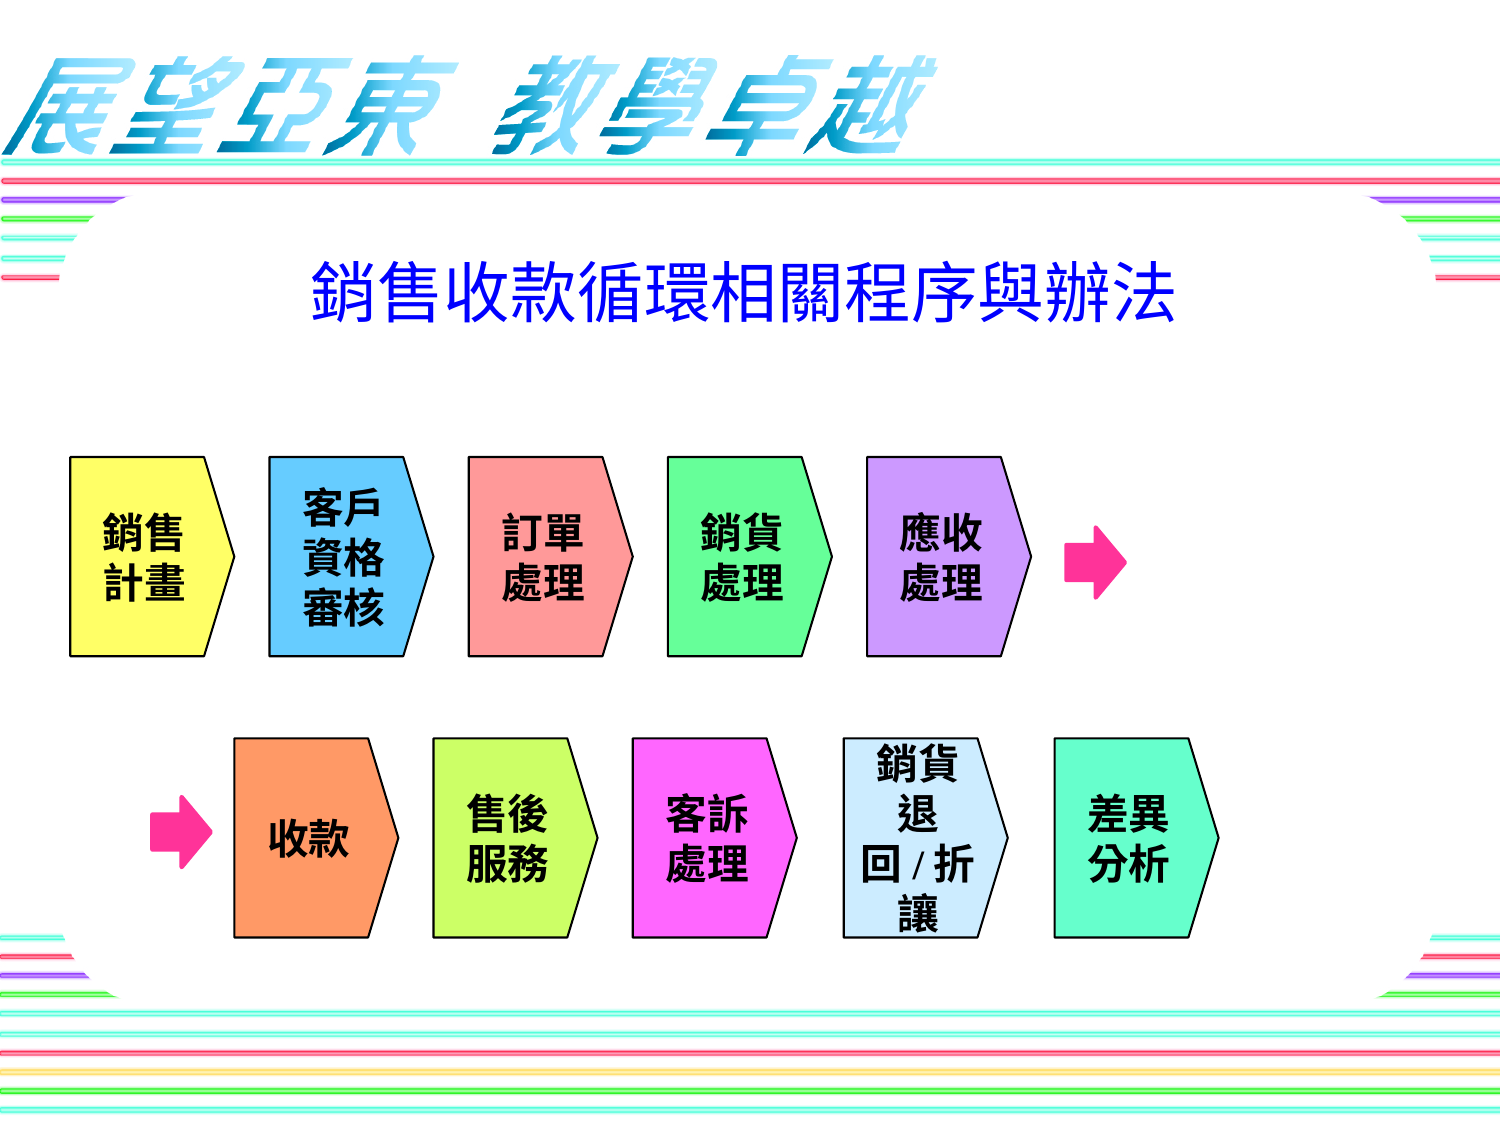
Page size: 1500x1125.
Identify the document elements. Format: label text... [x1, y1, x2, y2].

text_box 應收處理 [865, 454, 1034, 659]
text_box 銷貨退回/折讓 [841, 736, 1010, 940]
text_box 銷售 計畫 [68, 454, 237, 659]
text_box 售後服務 [431, 736, 600, 940]
text_box 客戶資格審核 [267, 454, 436, 659]
picture [0, 0, 1500, 1125]
text_box 銷貨處理 [665, 454, 834, 659]
text_box [1064, 525, 1127, 600]
text_box 訂單處理 [466, 454, 635, 659]
title 銷售收款循環相關程序與辦法 [93, 222, 1396, 360]
text_box [150, 794, 213, 870]
text_box 收款 [232, 736, 401, 940]
text_box 客訴處理 [630, 736, 799, 940]
text_box 差異分析 [1052, 736, 1221, 940]
